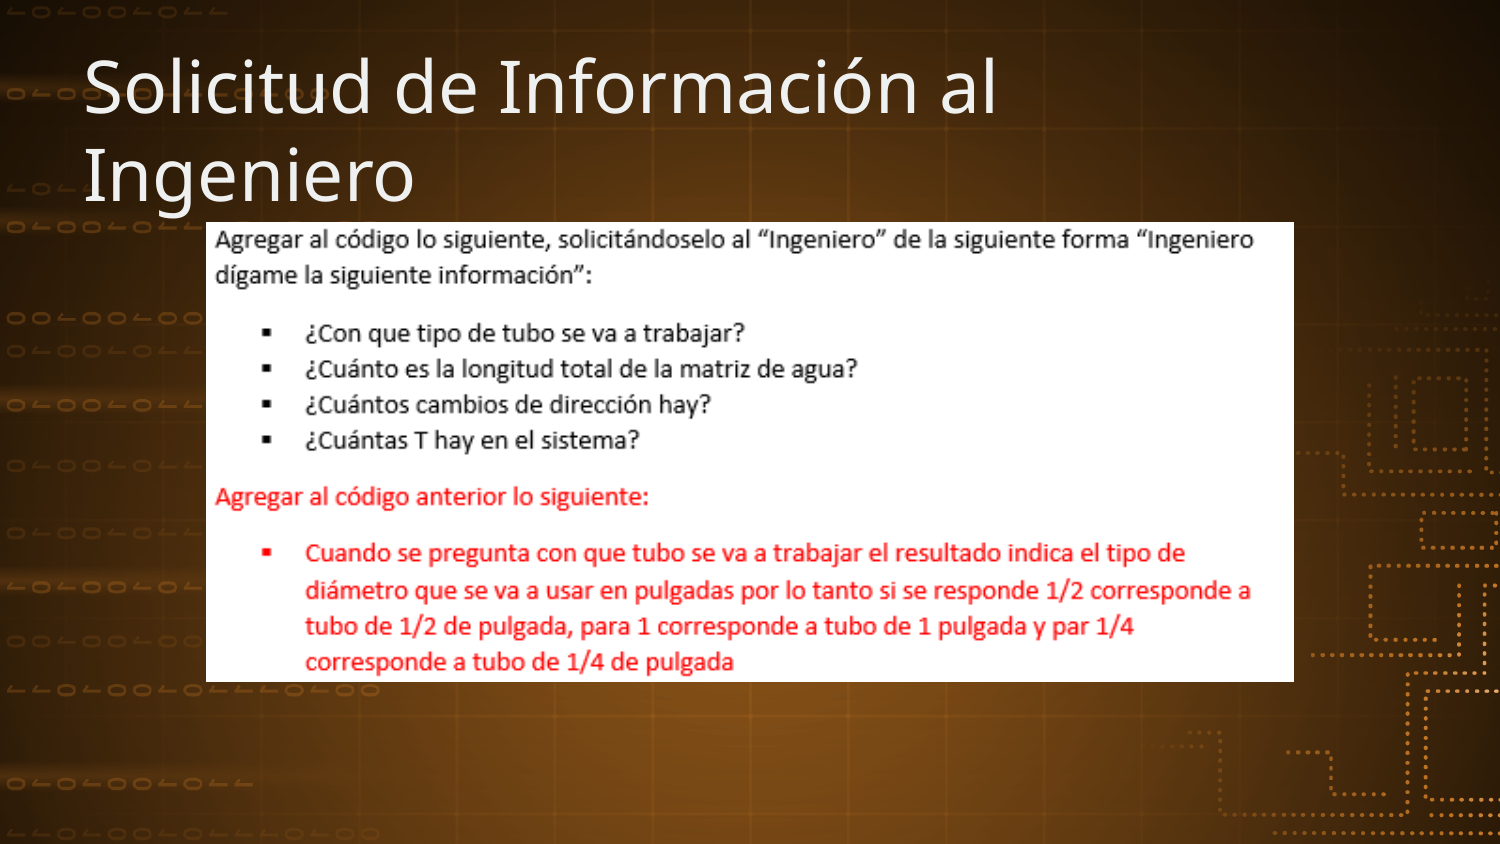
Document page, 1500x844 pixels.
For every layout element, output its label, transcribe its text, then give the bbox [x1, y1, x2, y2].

title Solicitud de Información al Ingeniero [68, 25, 1060, 157]
picture [0, 0, 1500, 844]
